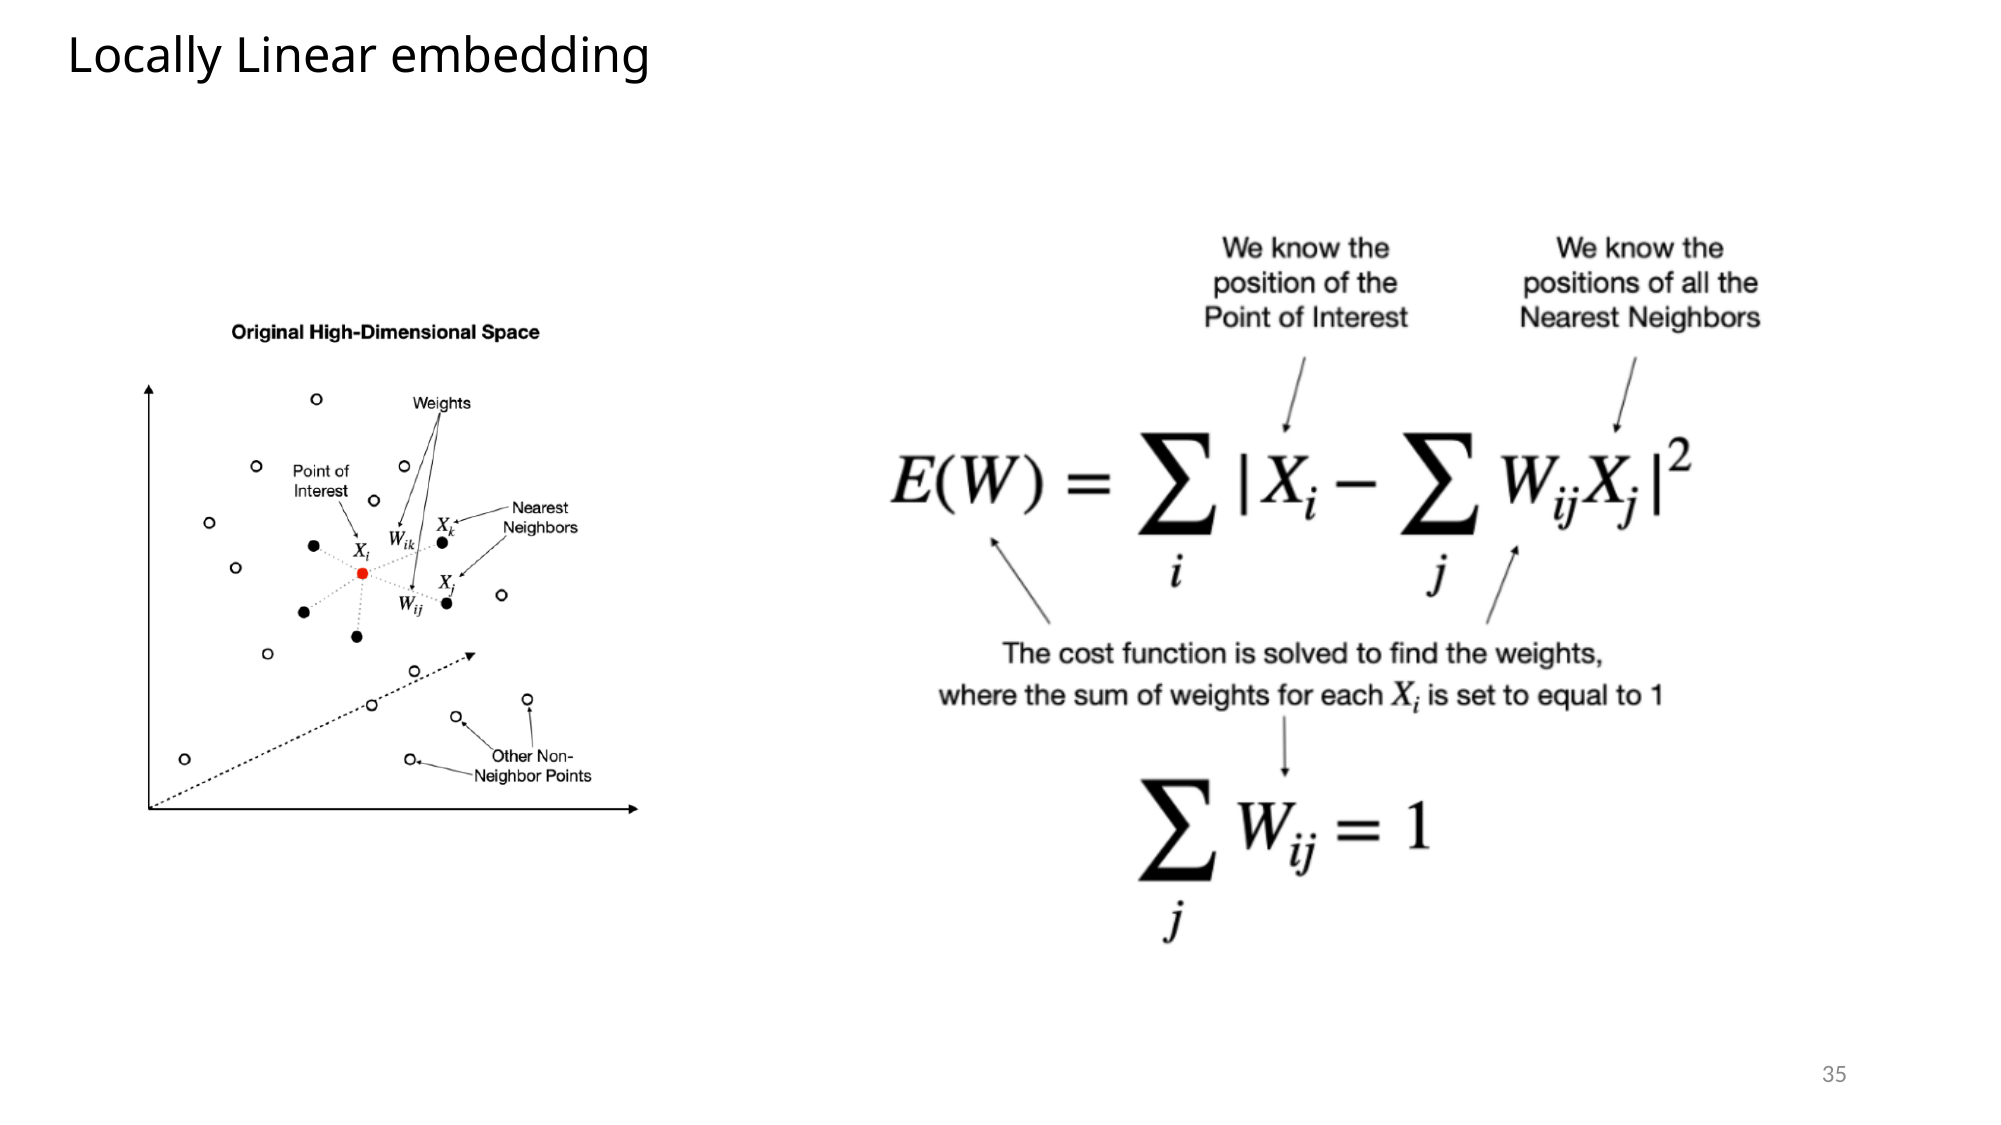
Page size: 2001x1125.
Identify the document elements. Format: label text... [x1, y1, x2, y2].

title Locally Linear embedding [52, 23, 1778, 91]
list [125, 313, 651, 820]
slide_number 35 [1412, 1042, 1863, 1103]
picture [883, 226, 1778, 949]
